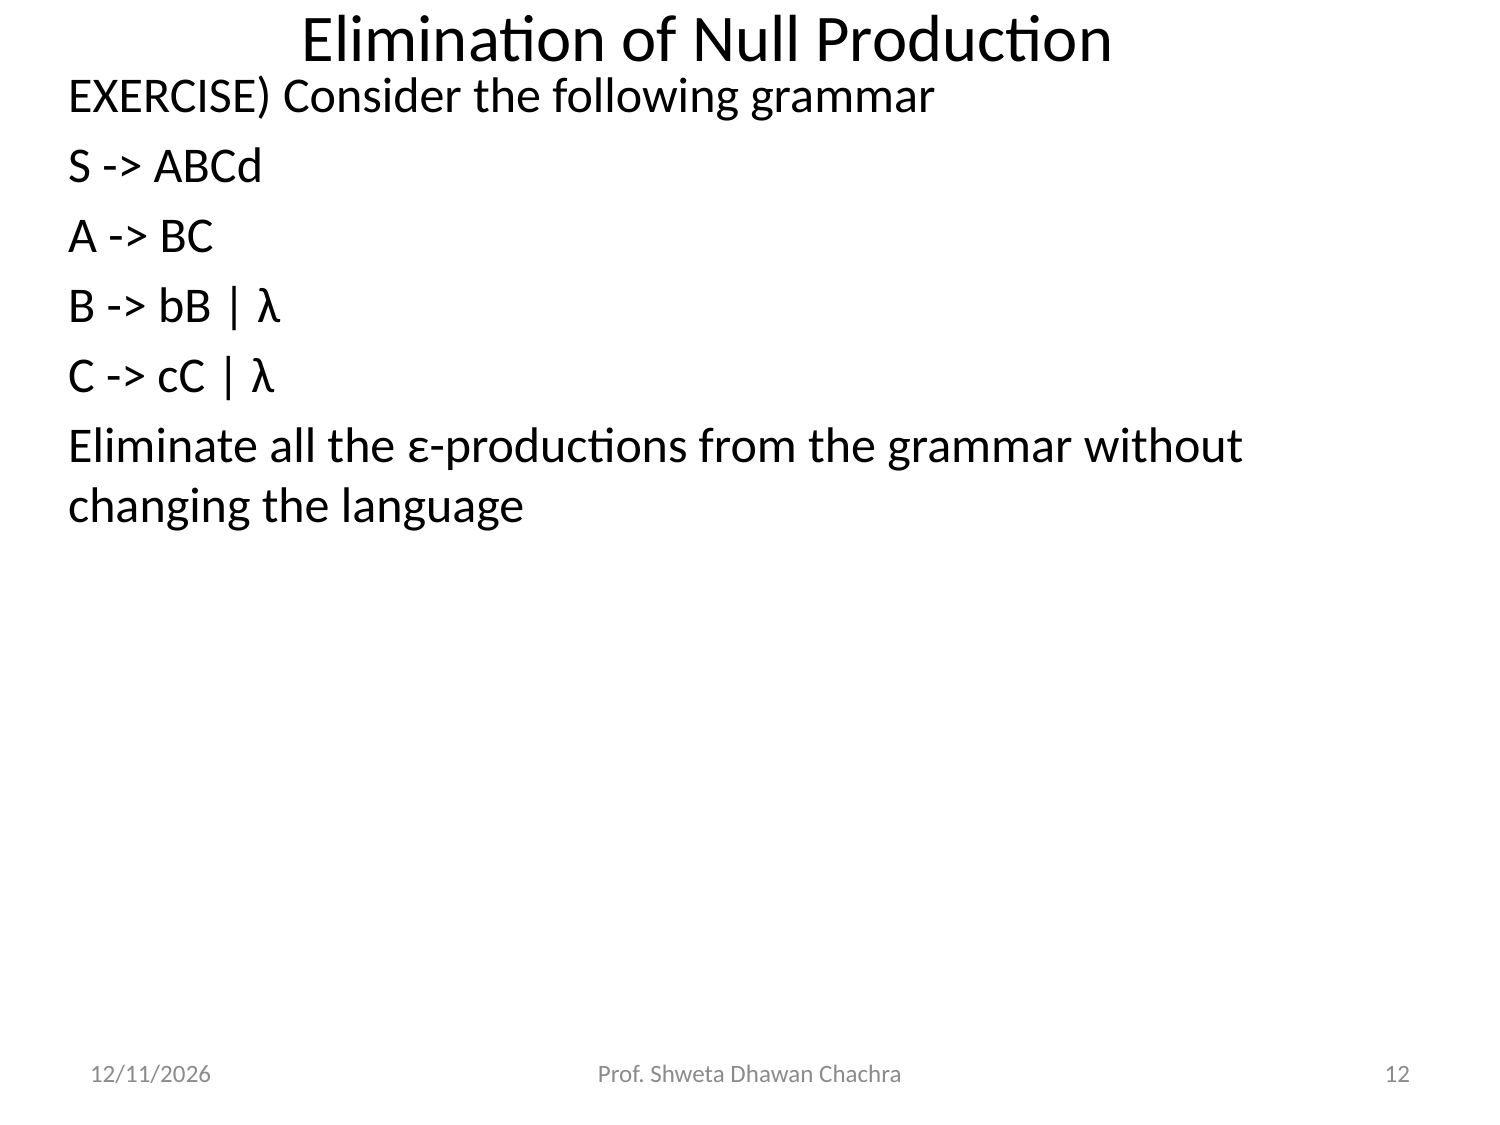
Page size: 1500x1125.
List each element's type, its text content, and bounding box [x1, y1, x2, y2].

footer Prof. Shweta Dhawan Chachra [512, 1042, 988, 1103]
list EXERCISE) Consider the following grammar S -> ABCd A -> BC B -> bB | λ C -> cC | λ Eliminate all the ε-productions from the grammar without changing the language [53, 54, 1404, 970]
slide_number 12 [1074, 1042, 1425, 1103]
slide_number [75, 1042, 425, 1103]
title Elimination of Null Production [76, 0, 1427, 69]
